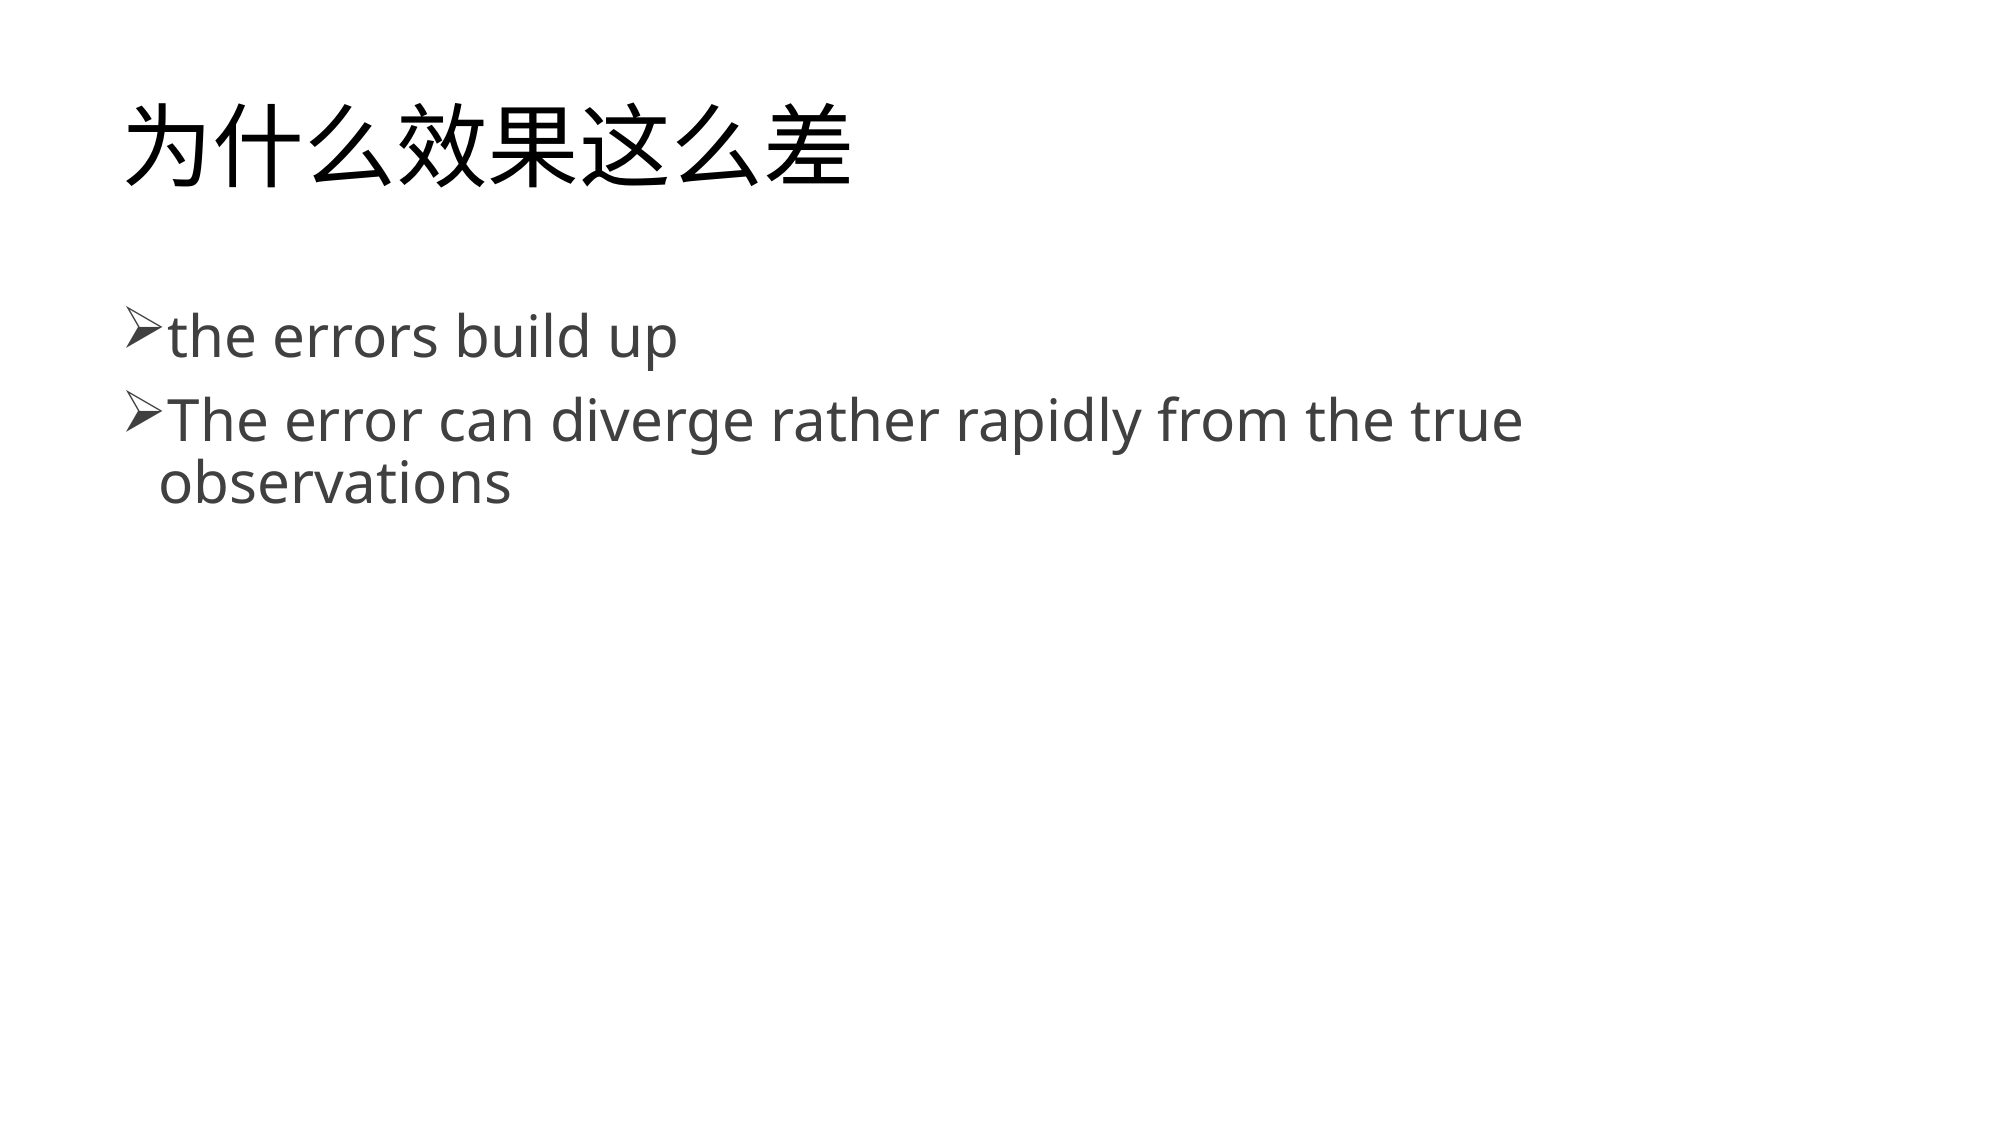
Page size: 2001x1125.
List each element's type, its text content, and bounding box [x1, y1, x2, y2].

list the errors build up The error can diverge rather rapidly from the true observations [106, 299, 1832, 1014]
title 为什么效果这么差 [106, 42, 1832, 260]
